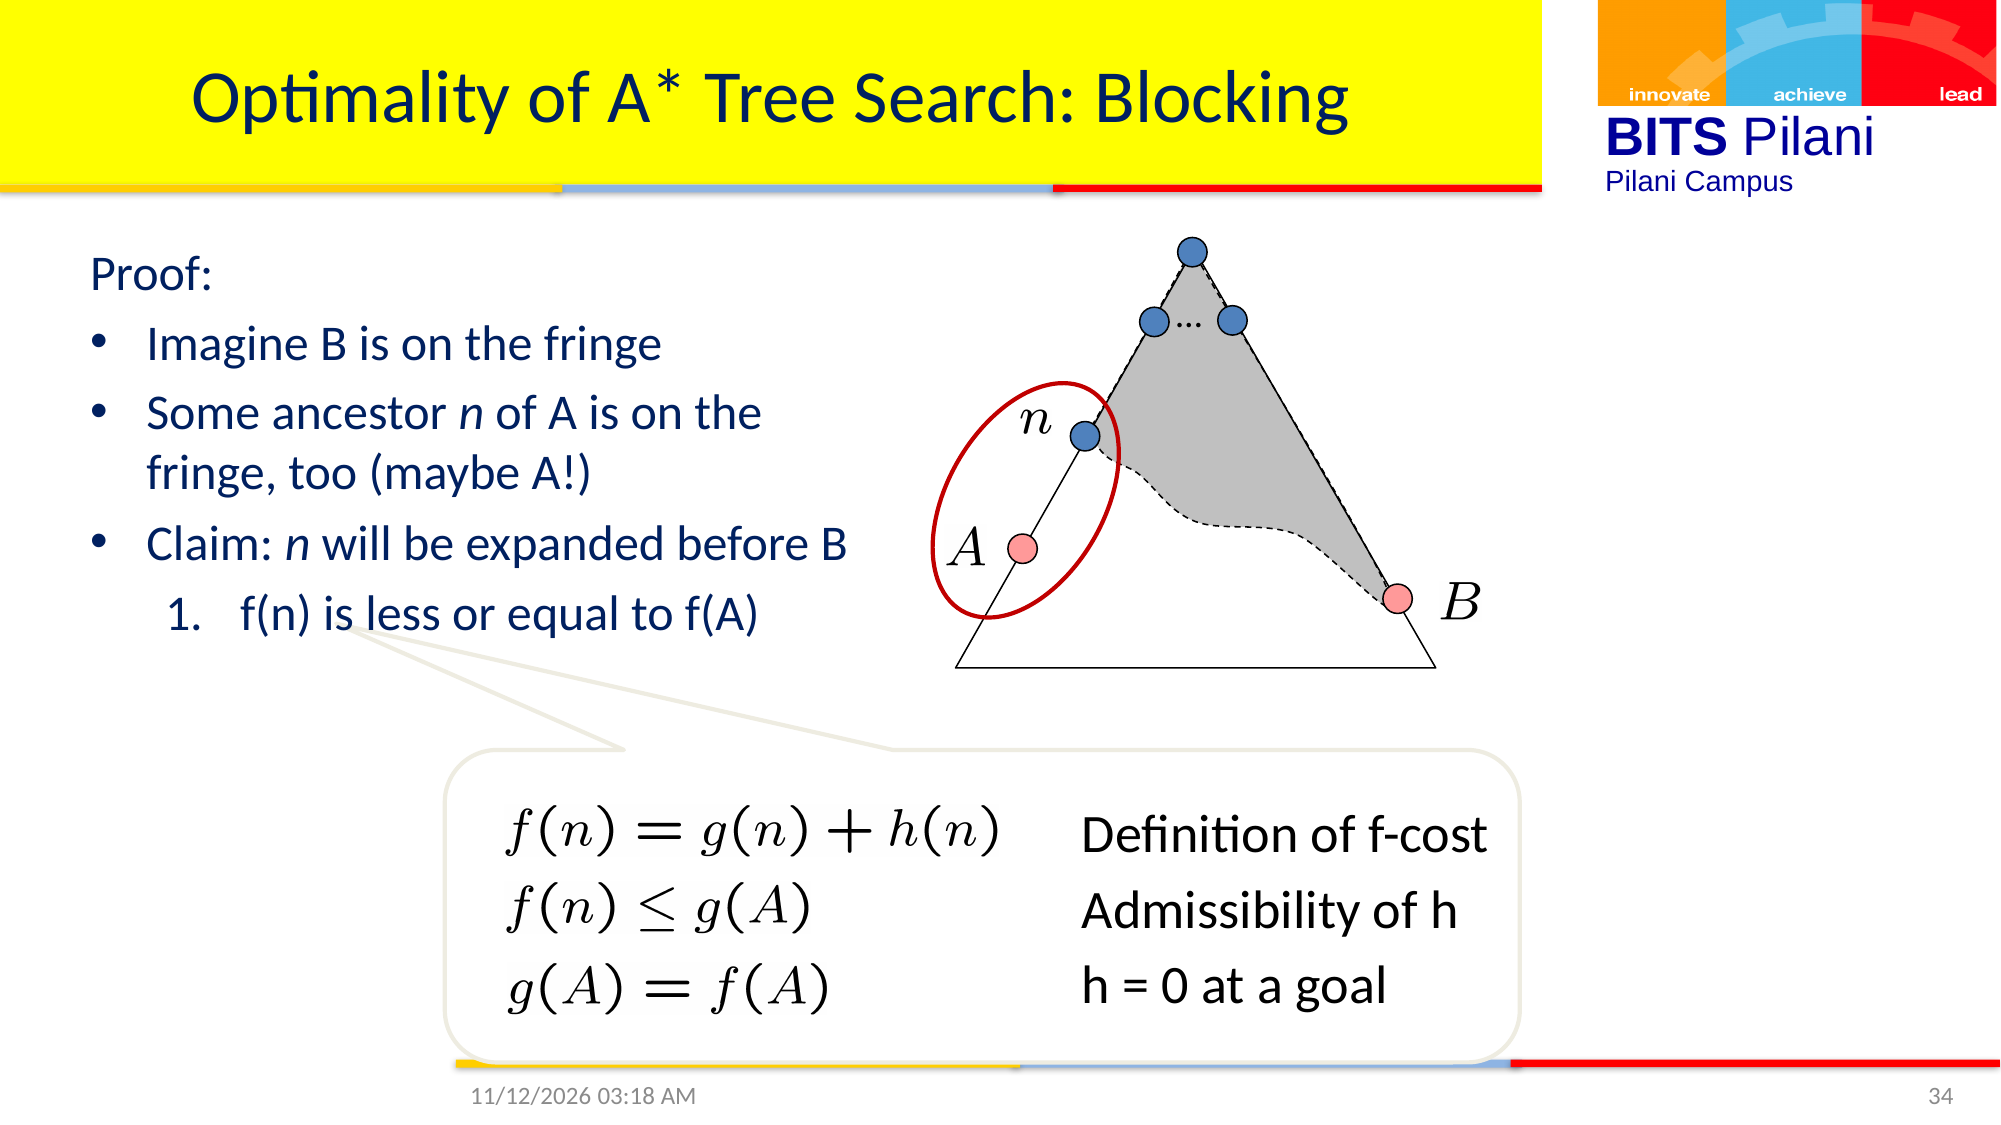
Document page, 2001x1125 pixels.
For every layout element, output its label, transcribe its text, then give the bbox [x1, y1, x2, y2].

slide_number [455, 1065, 922, 1125]
text_box … [1161, 282, 1207, 343]
picture [1020, 408, 1053, 436]
picture [1439, 581, 1482, 622]
text_box [442, 746, 1521, 1065]
text_box h = 0 at a goal [1067, 941, 1567, 1022]
title Optimality of A* Tree Search: Blocking [0, 0, 1543, 185]
text_box [955, 264, 1436, 668]
text_box Admissibility of h [1067, 866, 1567, 941]
picture [504, 881, 811, 935]
text_box [1177, 237, 1208, 267]
picture [506, 962, 827, 1015]
text_box [1217, 305, 1248, 336]
picture [943, 524, 987, 568]
picture [504, 804, 999, 857]
list Proof: Imagine B is on the fringe Some ancestor n of A is on the fringe, too (maybe A!) Claim: n will be expanded before B f(n) is less or equal to f(A) [74, 232, 888, 976]
picture [1597, 0, 1997, 106]
text_box Definition of f-cost [1067, 791, 1567, 866]
text_box [1382, 584, 1413, 614]
text_box [930, 381, 1121, 620]
slide_number 34 [1749, 1065, 1969, 1125]
text_box [1139, 307, 1161, 337]
